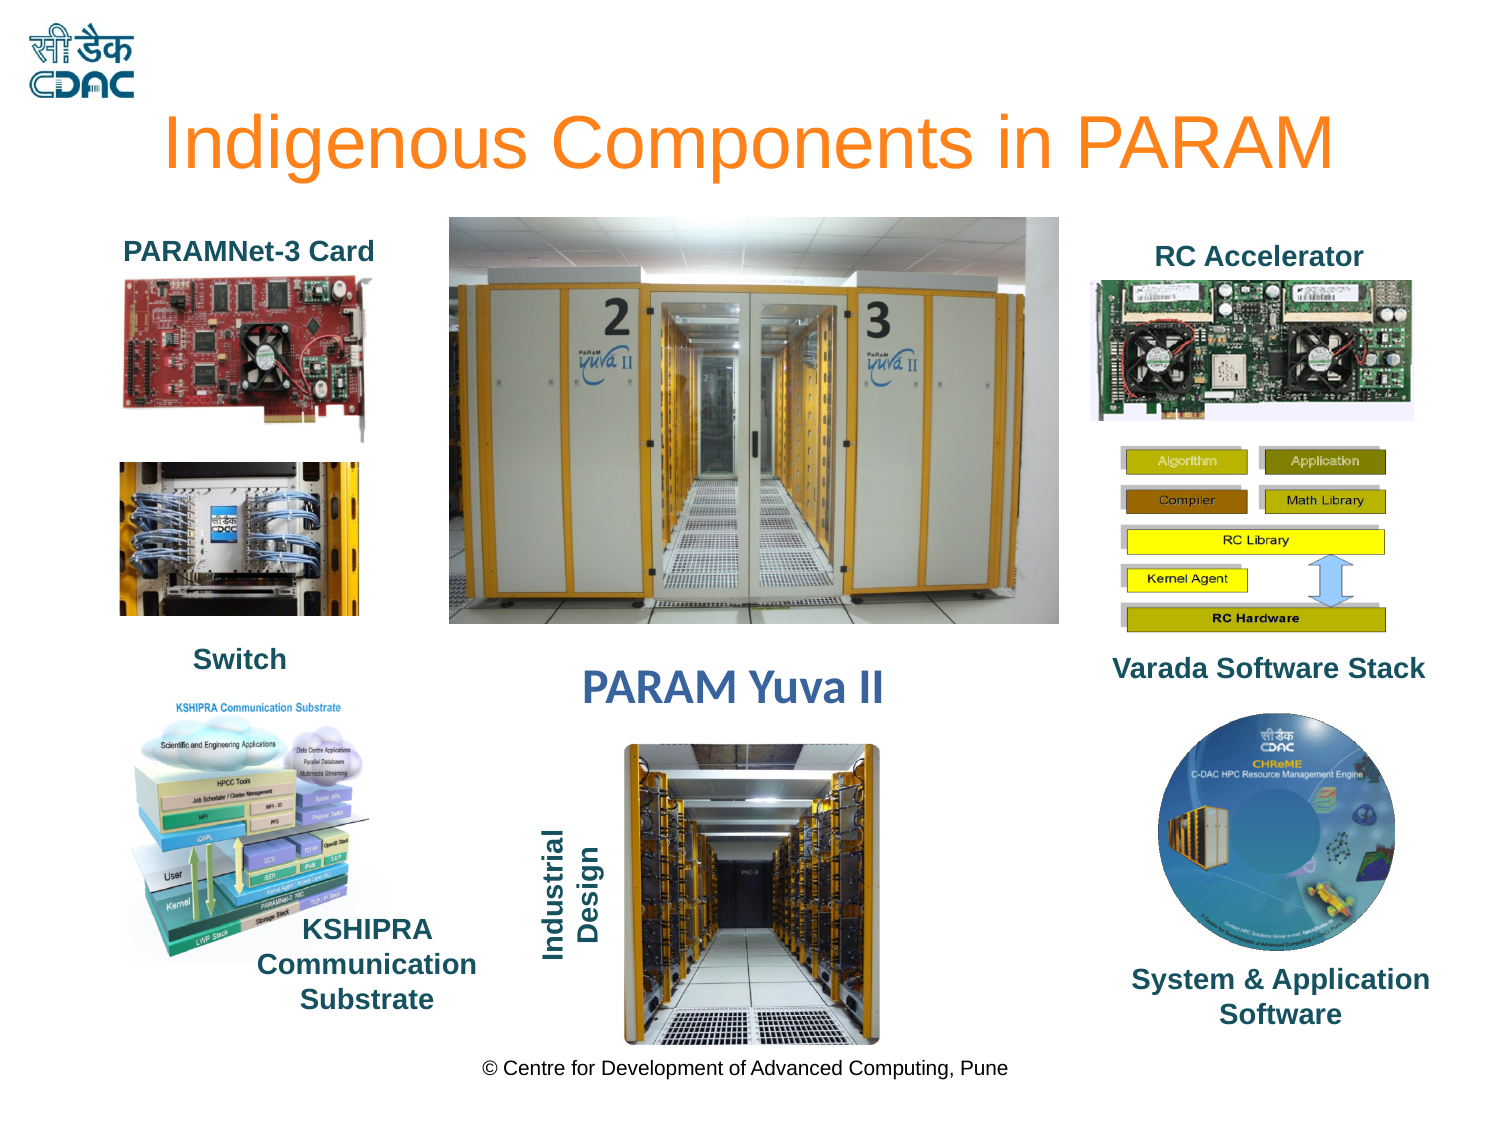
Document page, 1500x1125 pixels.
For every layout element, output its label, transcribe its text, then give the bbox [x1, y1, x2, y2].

picture [120, 39, 134, 45]
text_box RC Accelerator [1078, 200, 1441, 310]
picture [1087, 427, 1428, 638]
text_box System & Application Software [1100, 940, 1462, 1050]
picture [123, 687, 386, 963]
picture [620, 737, 887, 1051]
text_box KSHIPRA Communication Substrate [182, 908, 552, 1018]
text_box PARAMNet-3 Card [96, 233, 402, 292]
picture [29, 23, 134, 98]
picture [1089, 279, 1415, 421]
picture [449, 217, 1059, 624]
picture [119, 462, 360, 617]
text_box Industrial Design [513, 739, 617, 1044]
text_box Varada Software Stack [1088, 629, 1450, 705]
picture [1155, 712, 1397, 952]
text_box PARAM Yuva II [538, 632, 928, 739]
text_box Switch [72, 614, 408, 702]
text_box Indigenous Components in PARAM [74, 45, 1425, 233]
picture [98, 39, 116, 45]
picture [122, 274, 374, 445]
